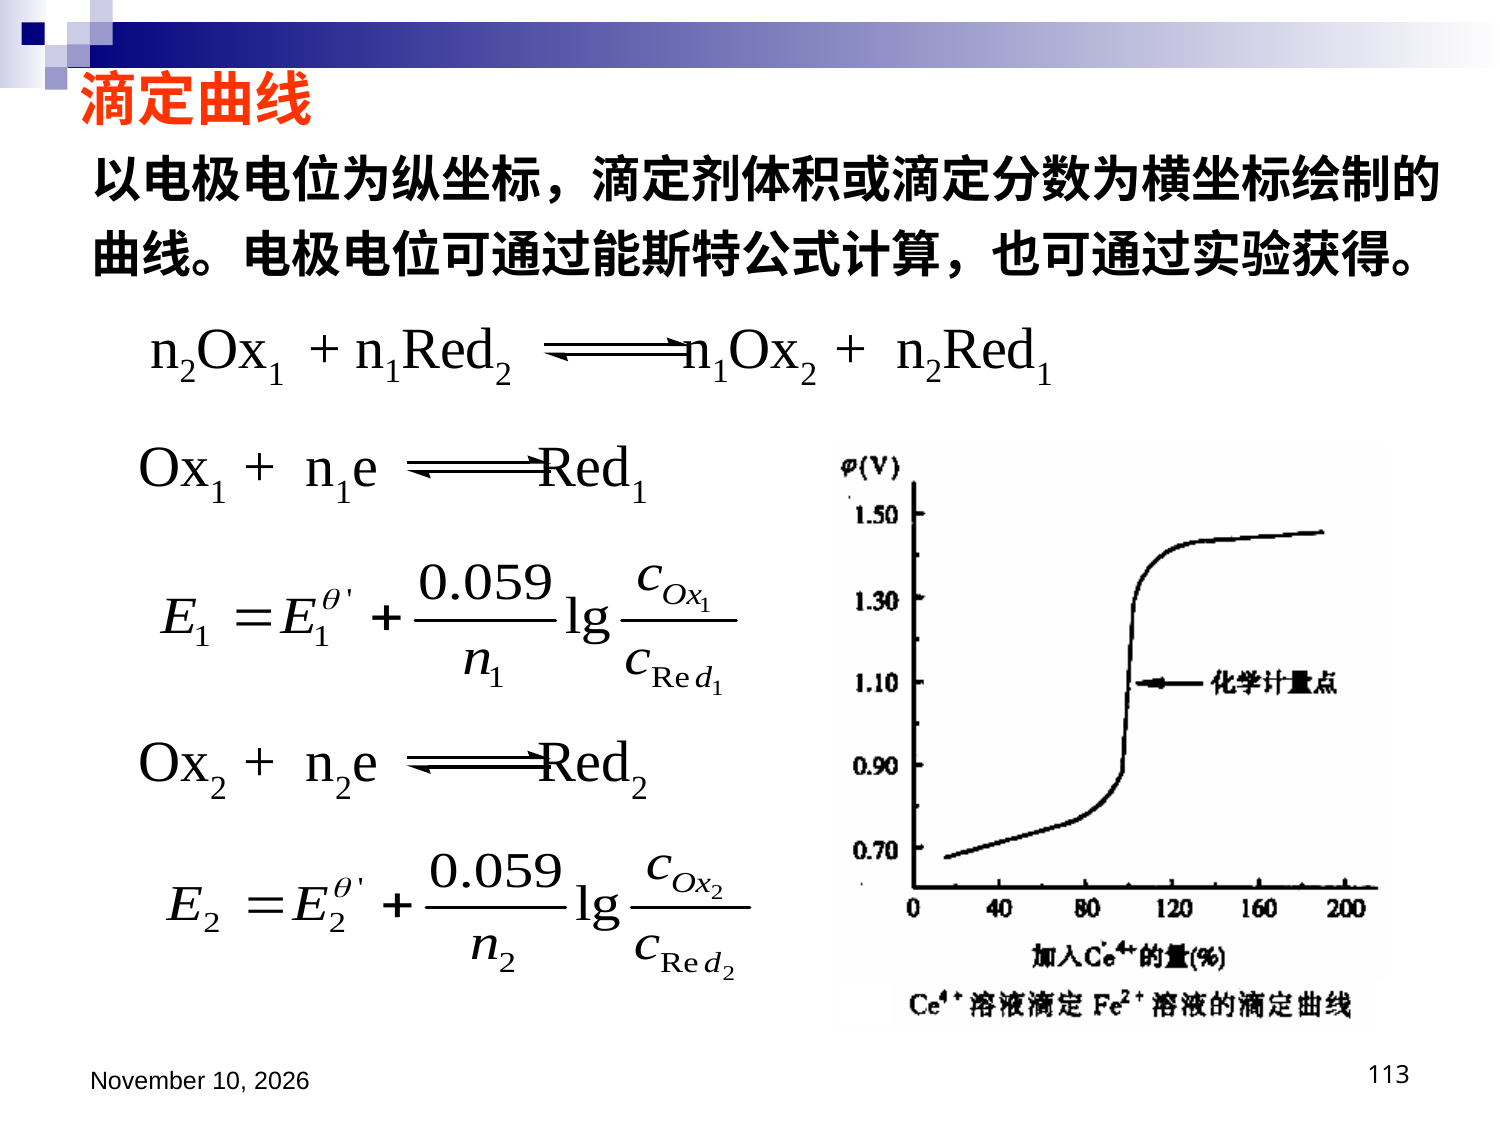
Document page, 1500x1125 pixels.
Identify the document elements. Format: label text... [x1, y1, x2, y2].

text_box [123, 420, 750, 810]
picture [832, 443, 1386, 1029]
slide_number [74, 1024, 426, 1103]
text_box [135, 302, 1299, 403]
text_box 以电极电位为纵坐标，滴定剂体积或滴定分数为横坐标绘制的曲线。电极电位可通过能斯特公式计算，也可通过实验获得。 [76, 125, 1500, 291]
slide_number 113 [1074, 1024, 1426, 1101]
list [153, 829, 762, 988]
text_box 滴定曲线 [64, 54, 384, 140]
